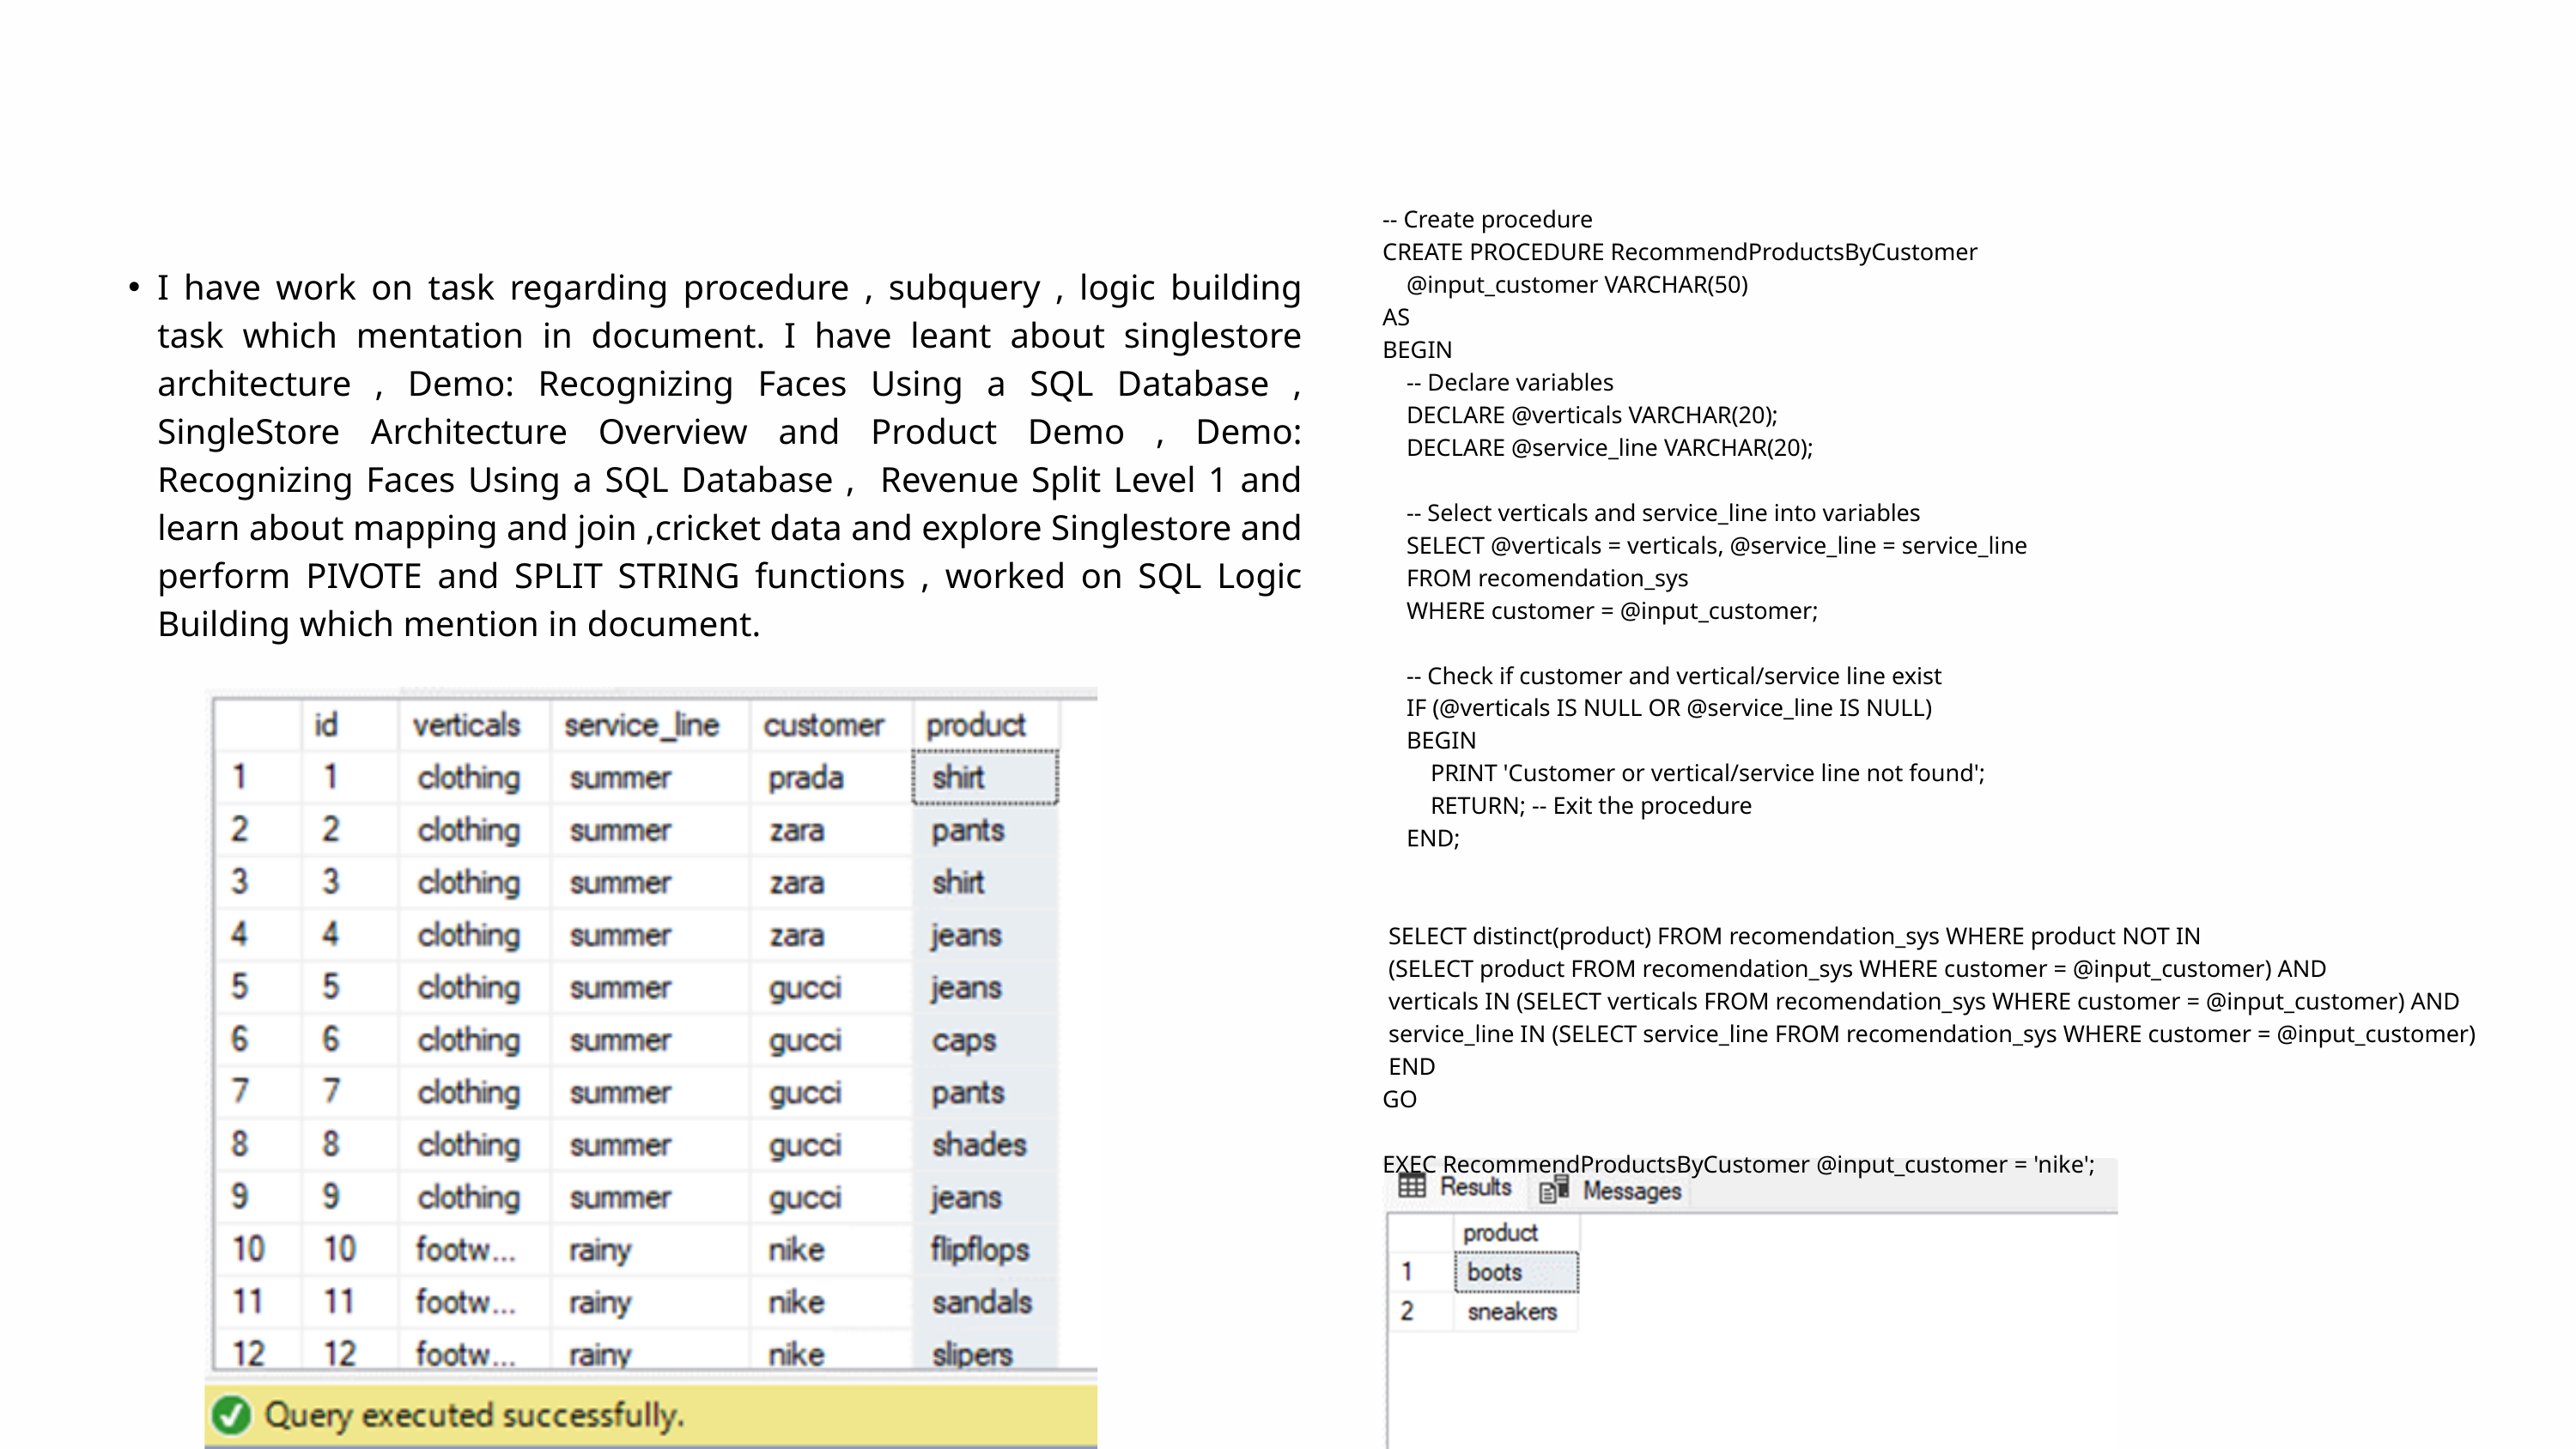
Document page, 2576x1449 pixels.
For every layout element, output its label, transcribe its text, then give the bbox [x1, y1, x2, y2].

text_box [204, 687, 1098, 1449]
text_box I have work on task regarding procedure , subquery , logic building task which mentation in document. I have leant about singlestore architecture , Demo: Recognizing Faces Using a SQL Database , SingleStore Architecture Overview and Product Demo , Demo: Recognizing Faces Using a SQL Database , Revenue Split Level 1 and learn about mapping and join ,cricket data and explore Singlestore and perform PIVOTE and SPLIT STRING functions , worked on SQL Logic Building which mention in document. [99, 258, 1304, 644]
text_box -- Create procedure CREATE PROCEDURE RecommendProductsByCustomer @input_customer VARCHAR(50) AS BEGIN -- Declare variables DECLARE @verticals VARCHAR(20); DECLARE @service_line VARCHAR(20); -- Select verticals and service_line into variables SELECT @verticals = verticals, @service_line = service_line FROM recomendation_sys WHERE customer = @input_customer; -- Check if customer and vertical/service line exist IF (@verticals IS NULL OR @service_line IS NULL) BEGIN PRINT 'Customer or vertical/service line not found'; RETURN; -- Exit the procedure END; SELECT distinct(product) FROM recomendation_sys WHERE product NOT IN (SELECT product FROM recomendation_sys WHERE customer = @input_customer) AND verticals IN (SELECT verticals FROM recomendation_sys WHERE customer = @input_customer) AND service_line IN (SELECT service_line FROM recomendation_sys WHERE customer = @input_customer) END GO EXEC RecommendProductsByCustomer @input_customer = 'nike'; [1382, 199, 2516, 1210]
text_box [1382, 1210, 2118, 1449]
